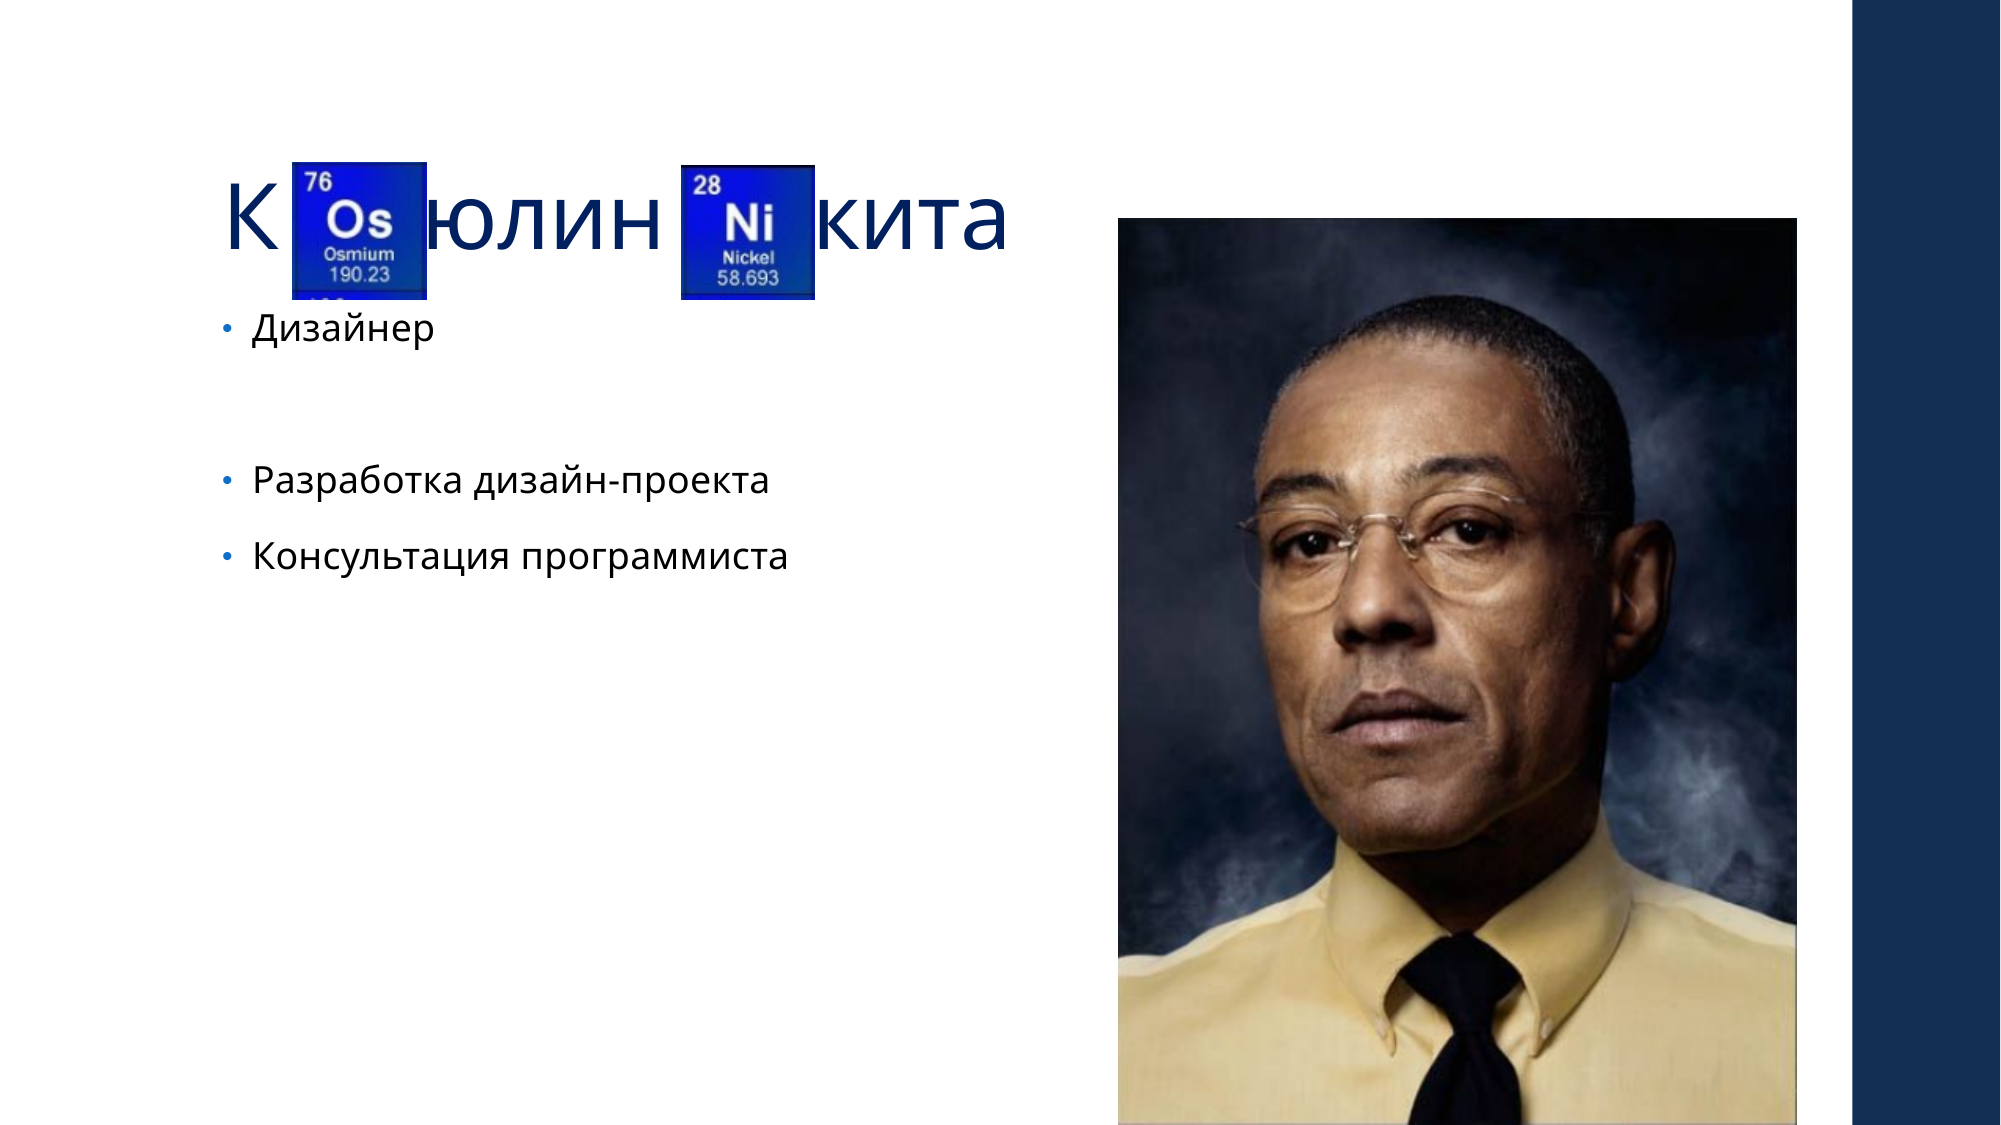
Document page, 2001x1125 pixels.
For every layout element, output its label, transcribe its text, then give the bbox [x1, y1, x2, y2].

title К озюлин Никита [206, 60, 1797, 278]
list Дизайнер Разработка дизайн-проекта Консультация программиста [206, 299, 1111, 1014]
picture [681, 165, 815, 301]
picture [1118, 218, 1798, 1125]
picture [291, 162, 427, 301]
